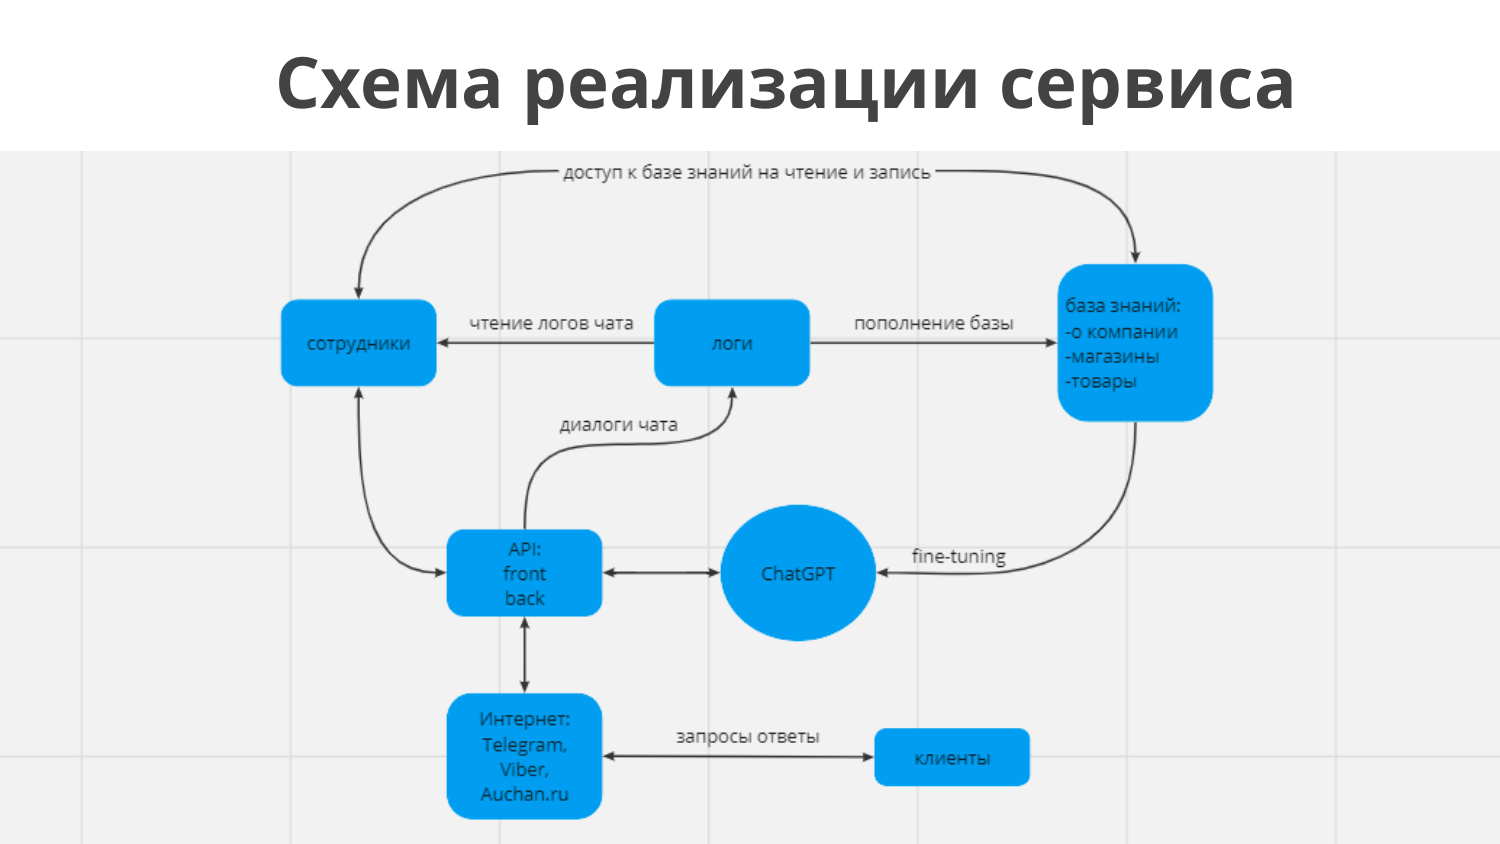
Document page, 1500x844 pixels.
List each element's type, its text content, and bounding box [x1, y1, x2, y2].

title Схема реализации сервиса [260, 11, 1500, 138]
picture [0, 151, 1500, 844]
